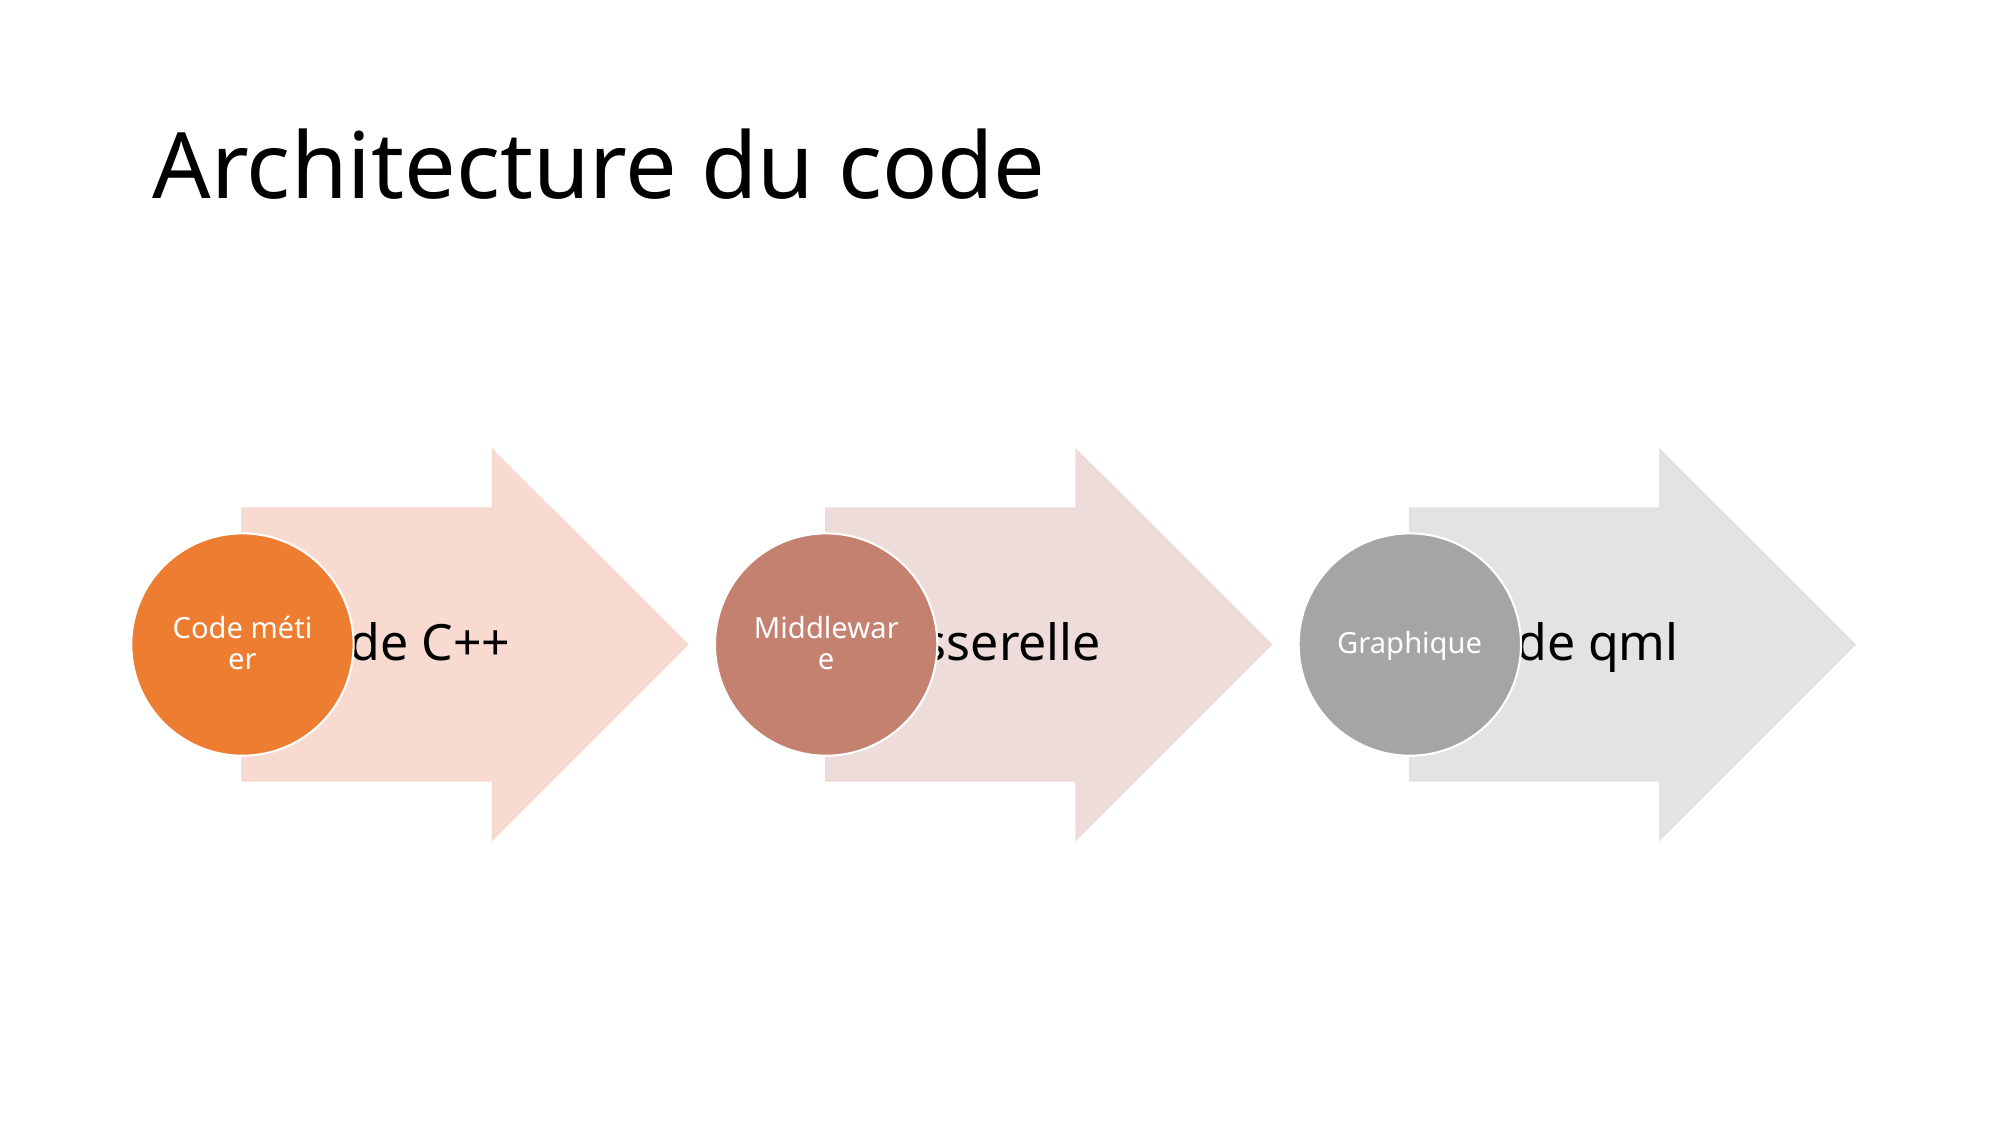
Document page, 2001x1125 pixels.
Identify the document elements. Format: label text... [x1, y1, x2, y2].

title Architecture du code [137, 59, 1863, 278]
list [130, 287, 1856, 1002]
